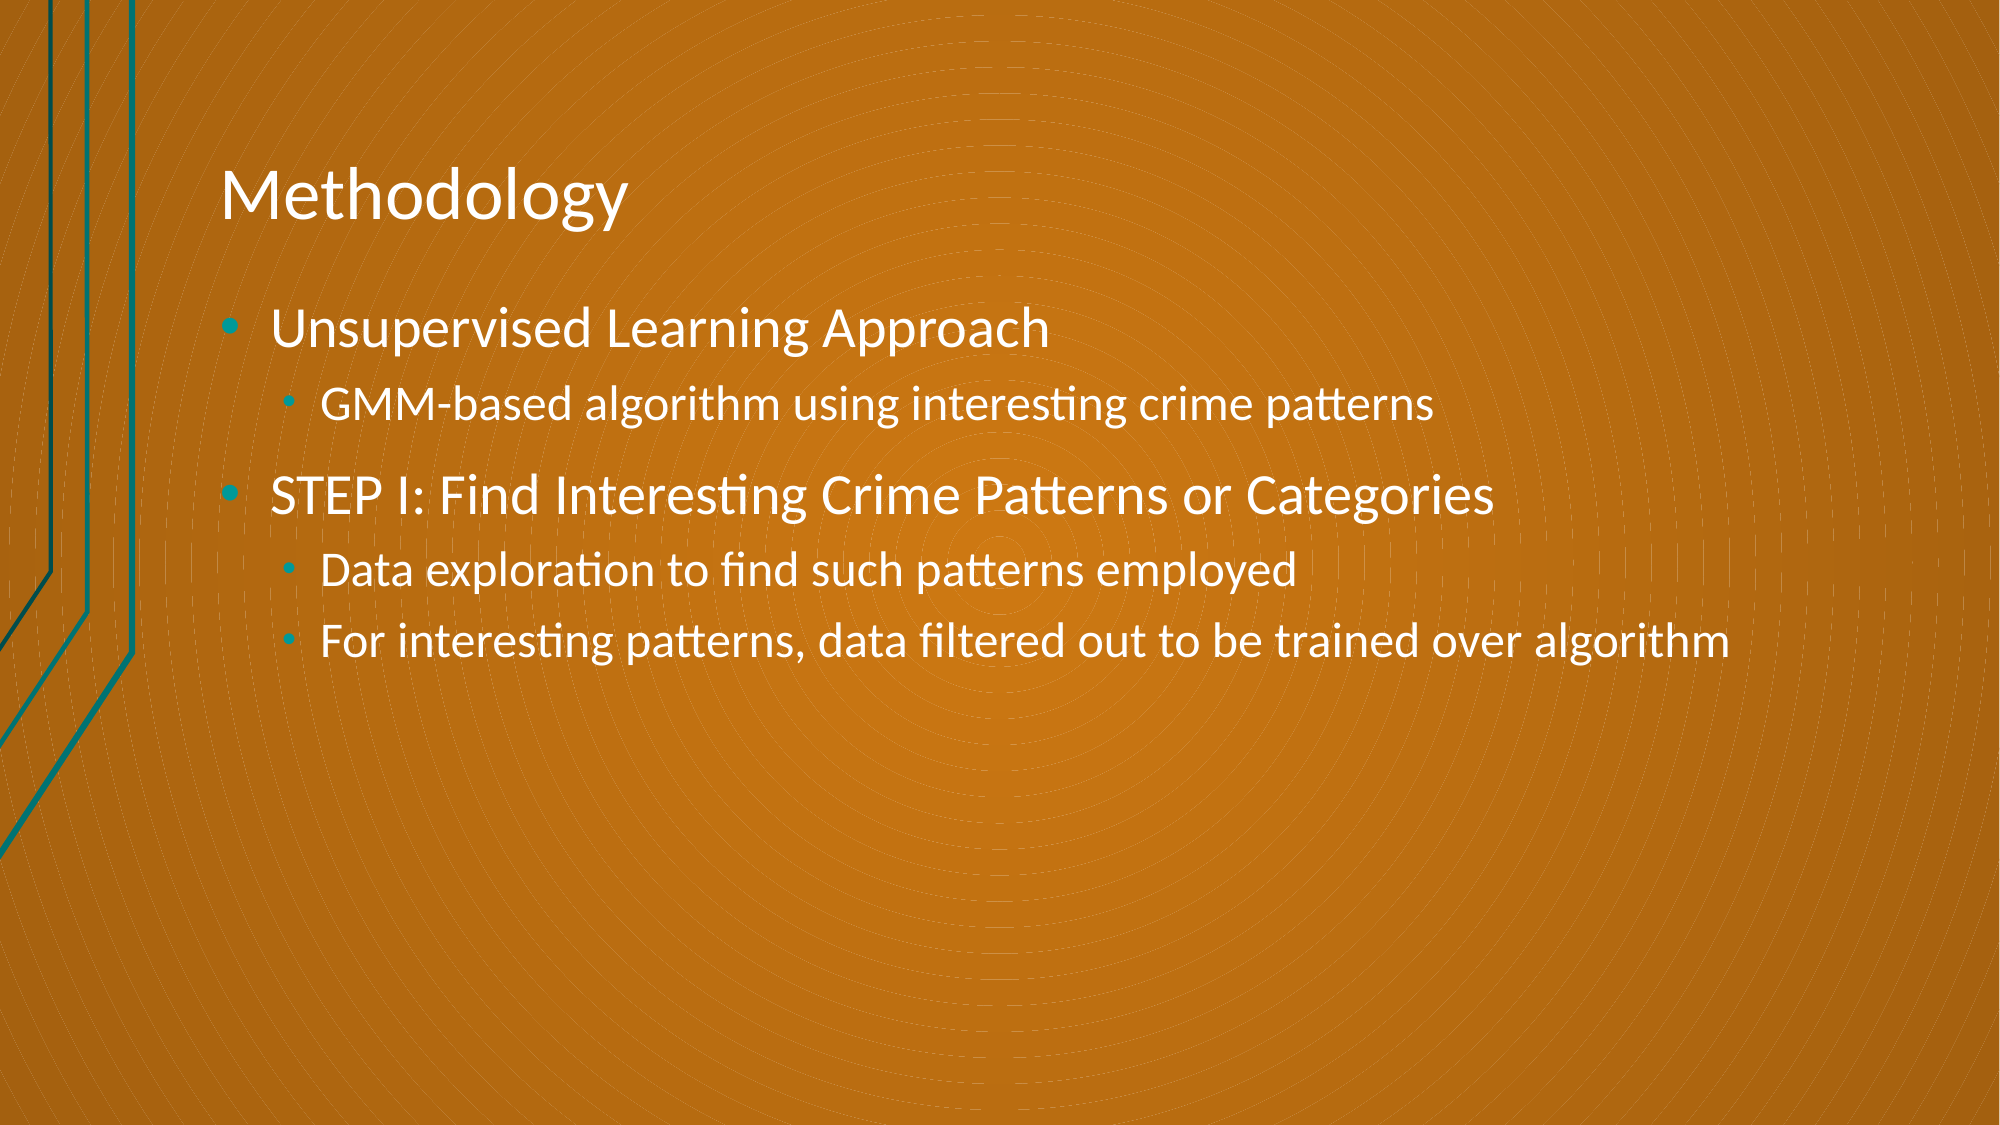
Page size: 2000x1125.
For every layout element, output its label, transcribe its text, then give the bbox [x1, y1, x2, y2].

title Methodology [199, 45, 1900, 246]
list Unsupervised Learning Approach GMM-based algorithm using interesting crime patterns STEP I: Find Interesting Crime Patterns or Categories Data exploration to find such patterns employed For interesting patterns, data filtered out to be trained over algorithm [199, 287, 1863, 1020]
